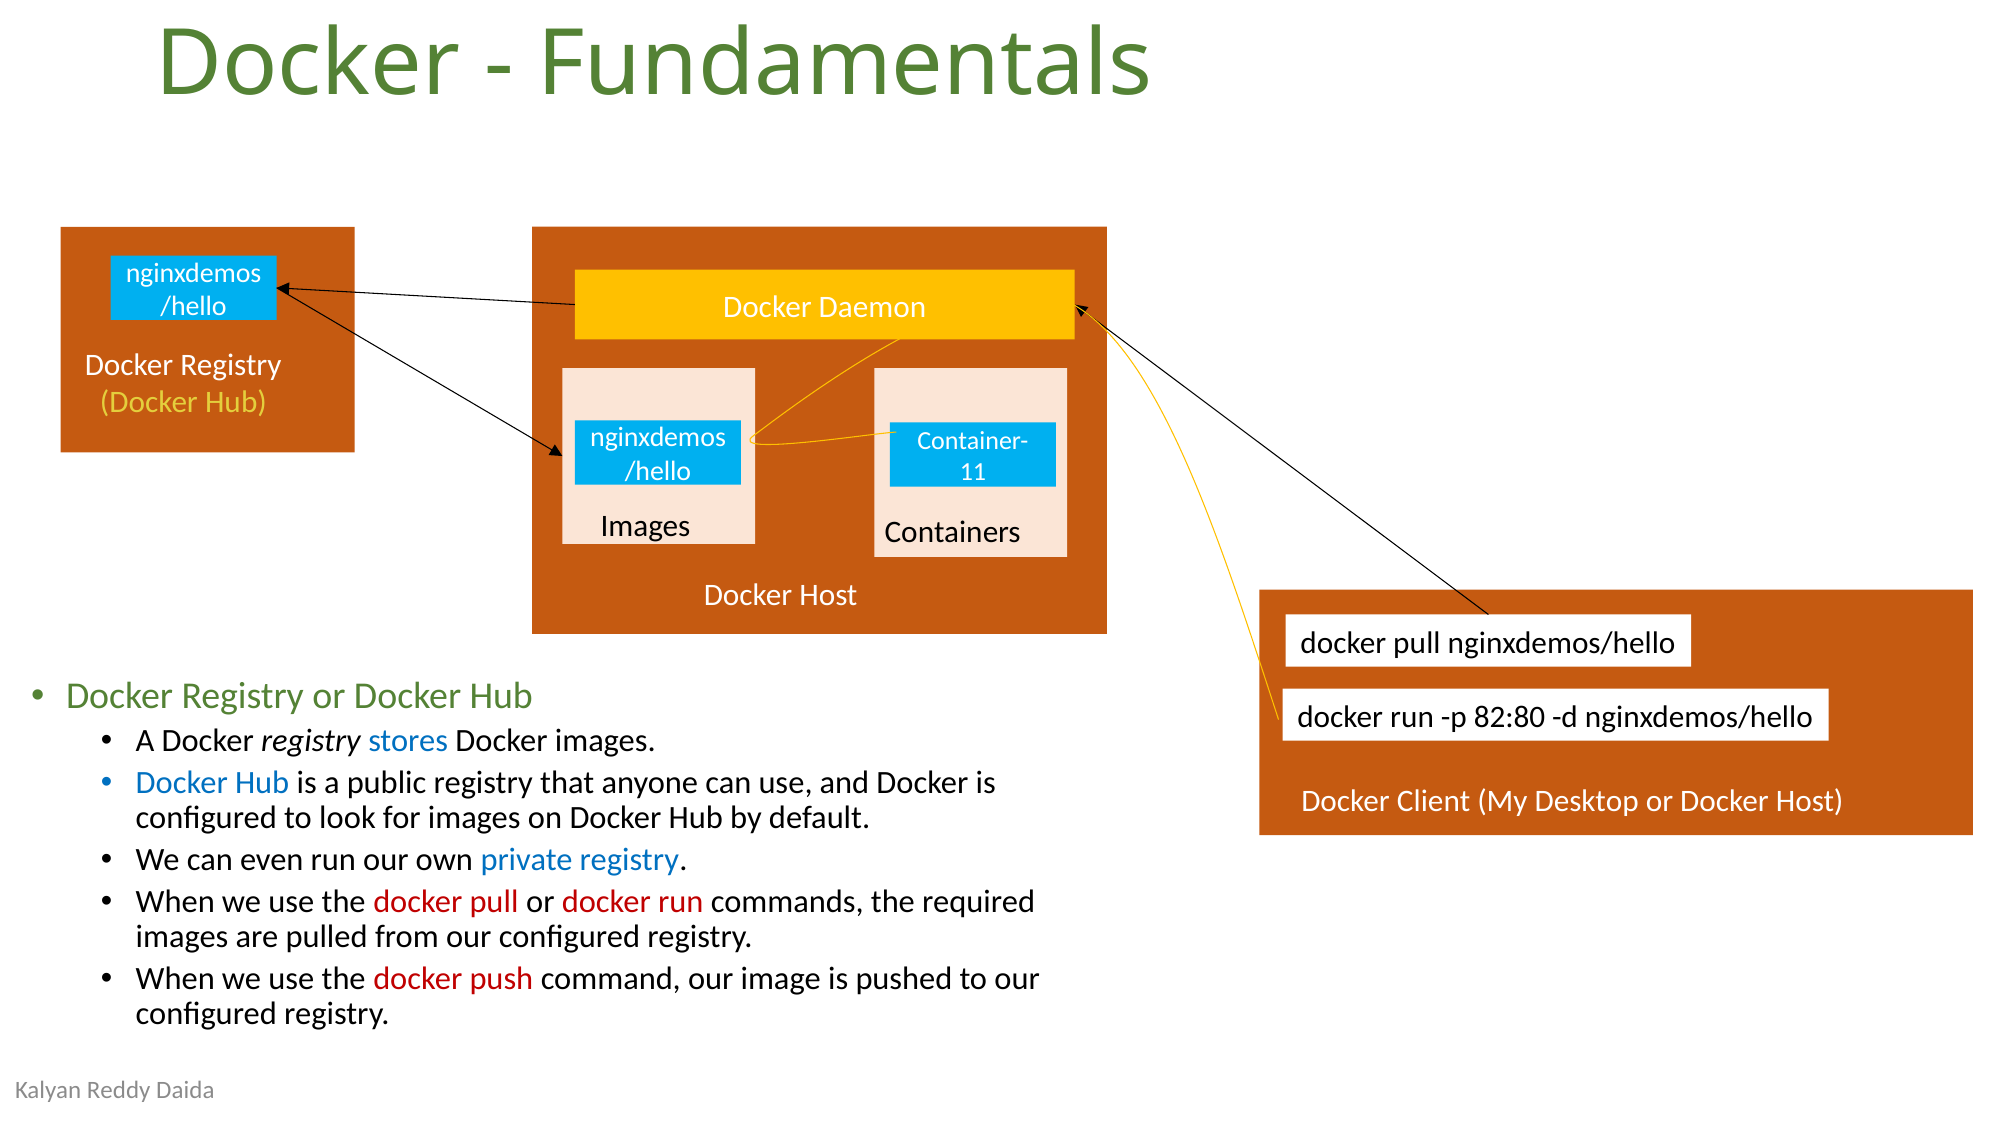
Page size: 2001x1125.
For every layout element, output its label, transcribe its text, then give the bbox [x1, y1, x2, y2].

text_box [749, 294, 1074, 566]
text_box Docker Daemon [574, 269, 1076, 340]
text_box nginxdemos/hello [110, 255, 278, 321]
text_box [873, 538, 1062, 558]
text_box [563, 287, 575, 305]
text_box [1139, 615, 1280, 720]
text_box [531, 226, 1108, 304]
text_box docker pull nginxdemos/hello [1285, 614, 1692, 667]
text_box [531, 436, 1108, 635]
text_box [60, 226, 356, 453]
text_box Docker Registry (Docker Hub) [70, 336, 276, 427]
text_box [563, 305, 894, 432]
text_box docker run -p 82:80 -d nginxdemos/hello [1282, 688, 1829, 741]
text_box [1258, 589, 1974, 836]
text_box Container-11 [889, 433, 969, 488]
title Docker - Fundamentals [137, 0, 1863, 147]
text_box Docker Client (My Desktop or Docker Host) [1286, 772, 1860, 825]
text_box [561, 367, 756, 545]
text_box nginxdemos/hello [574, 419, 742, 486]
text_box Images [585, 497, 706, 550]
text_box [1074, 304, 1489, 615]
footer Kalyan Reddy Daida [0, 1058, 675, 1119]
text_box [276, 287, 563, 457]
text_box Containers [869, 504, 1036, 557]
text_box Docker Host [689, 566, 873, 619]
list Docker Registry or Docker Hub A Docker registry stores Docker images. Docker Hub is a public registry that anyone can use, and Docker is configured to look for images on Docker Hub by default. We can even run our own private registry. When we use the docker pull or docker run commands, the required images are pulled from our configured registry. When we use the docker push command, our image is pushed to our configured registry. [16, 668, 1097, 1041]
text_box [873, 434, 990, 504]
